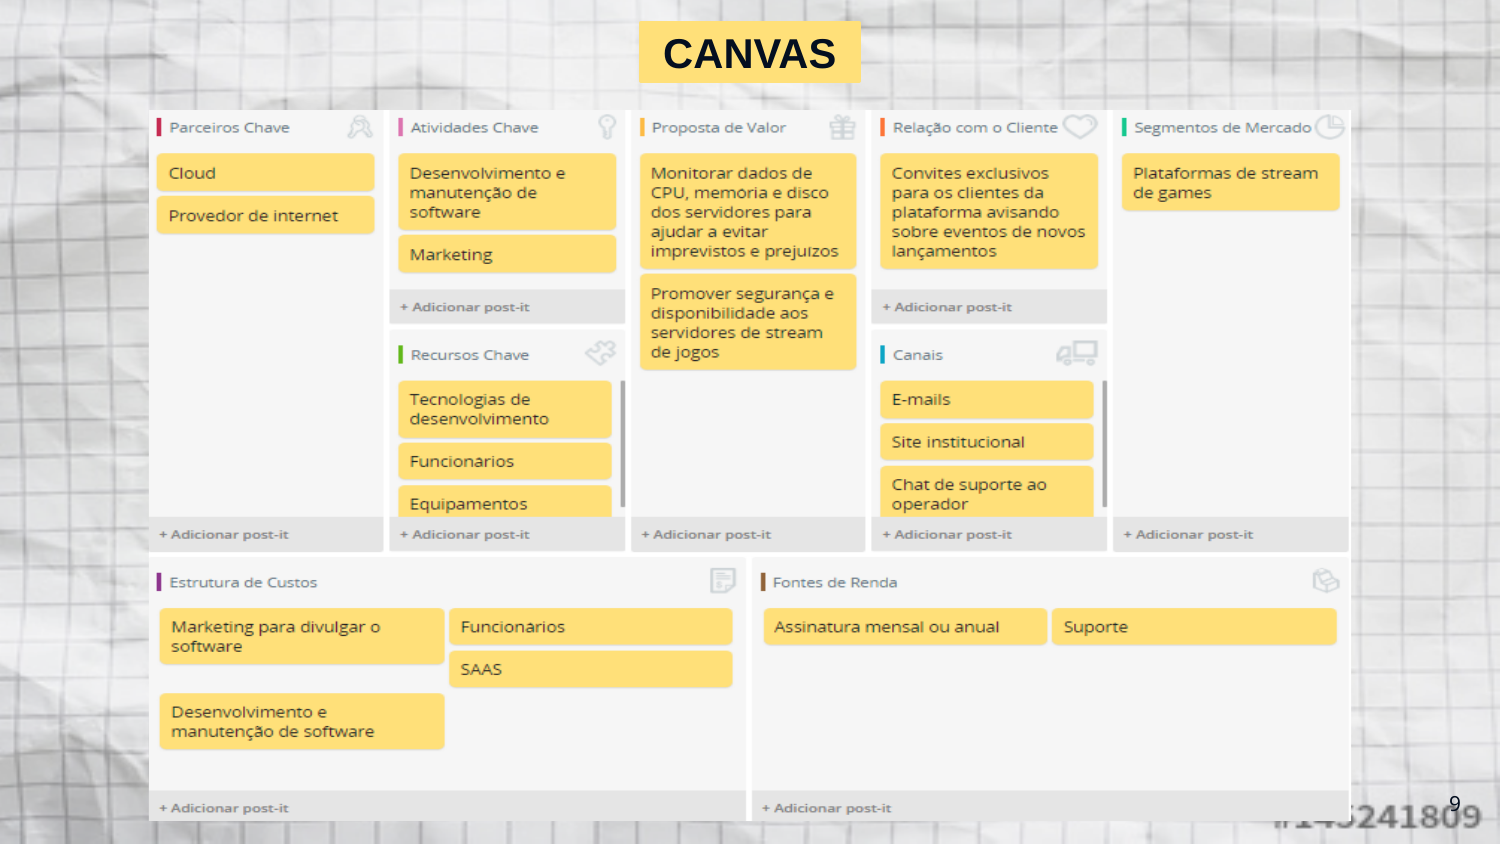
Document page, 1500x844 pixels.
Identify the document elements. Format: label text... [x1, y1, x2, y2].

text_box CANVAS [639, 21, 861, 83]
picture [148, 109, 1352, 822]
slide_number 9 [1421, 776, 1461, 820]
